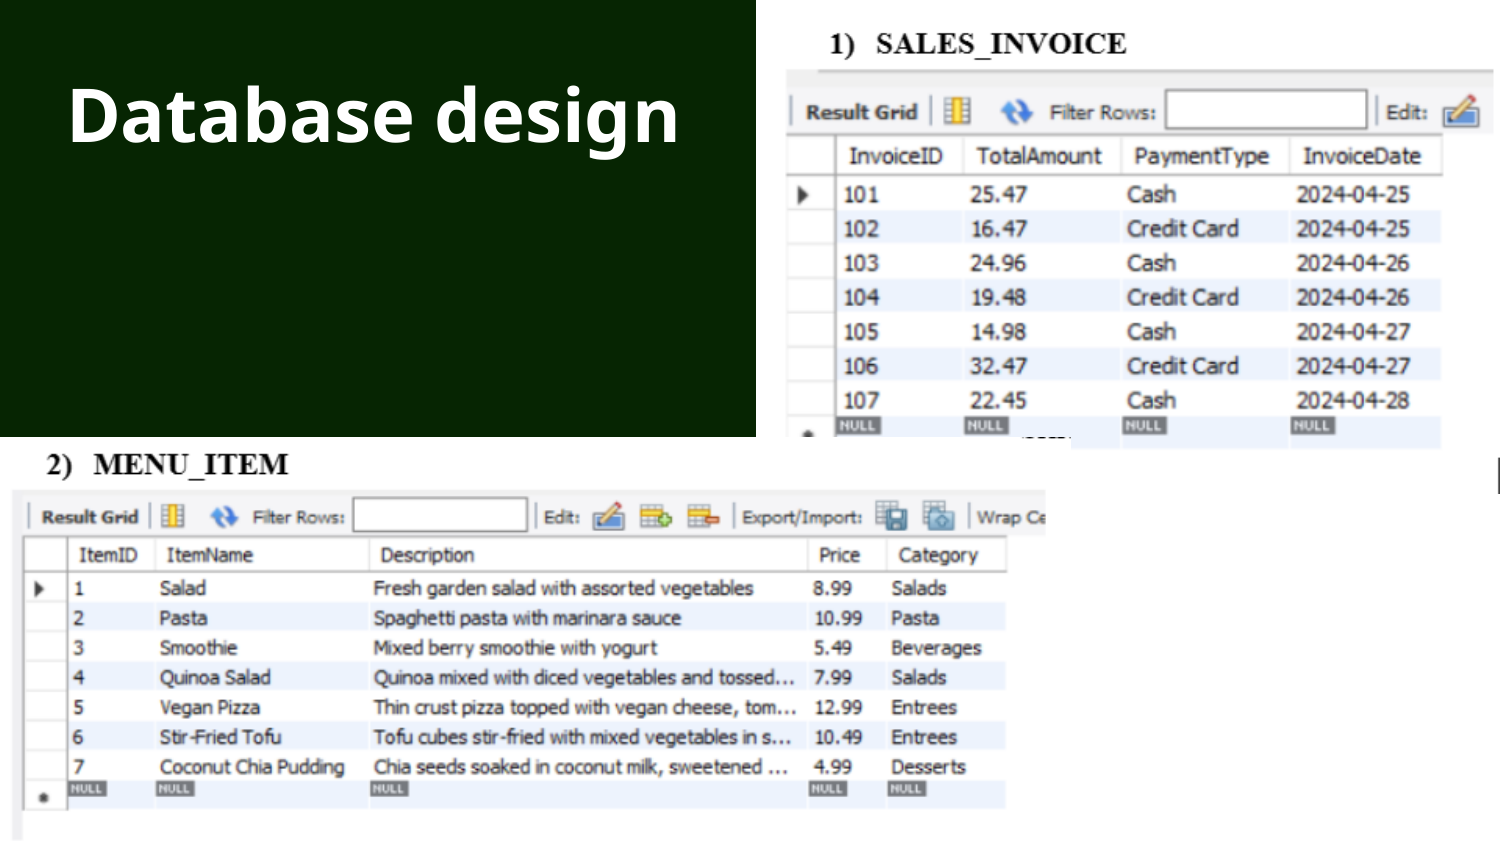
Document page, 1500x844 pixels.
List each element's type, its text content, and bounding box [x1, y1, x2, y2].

title Database design [51, 48, 750, 180]
picture [0, 0, 1500, 844]
text_box [0, 0, 753, 435]
